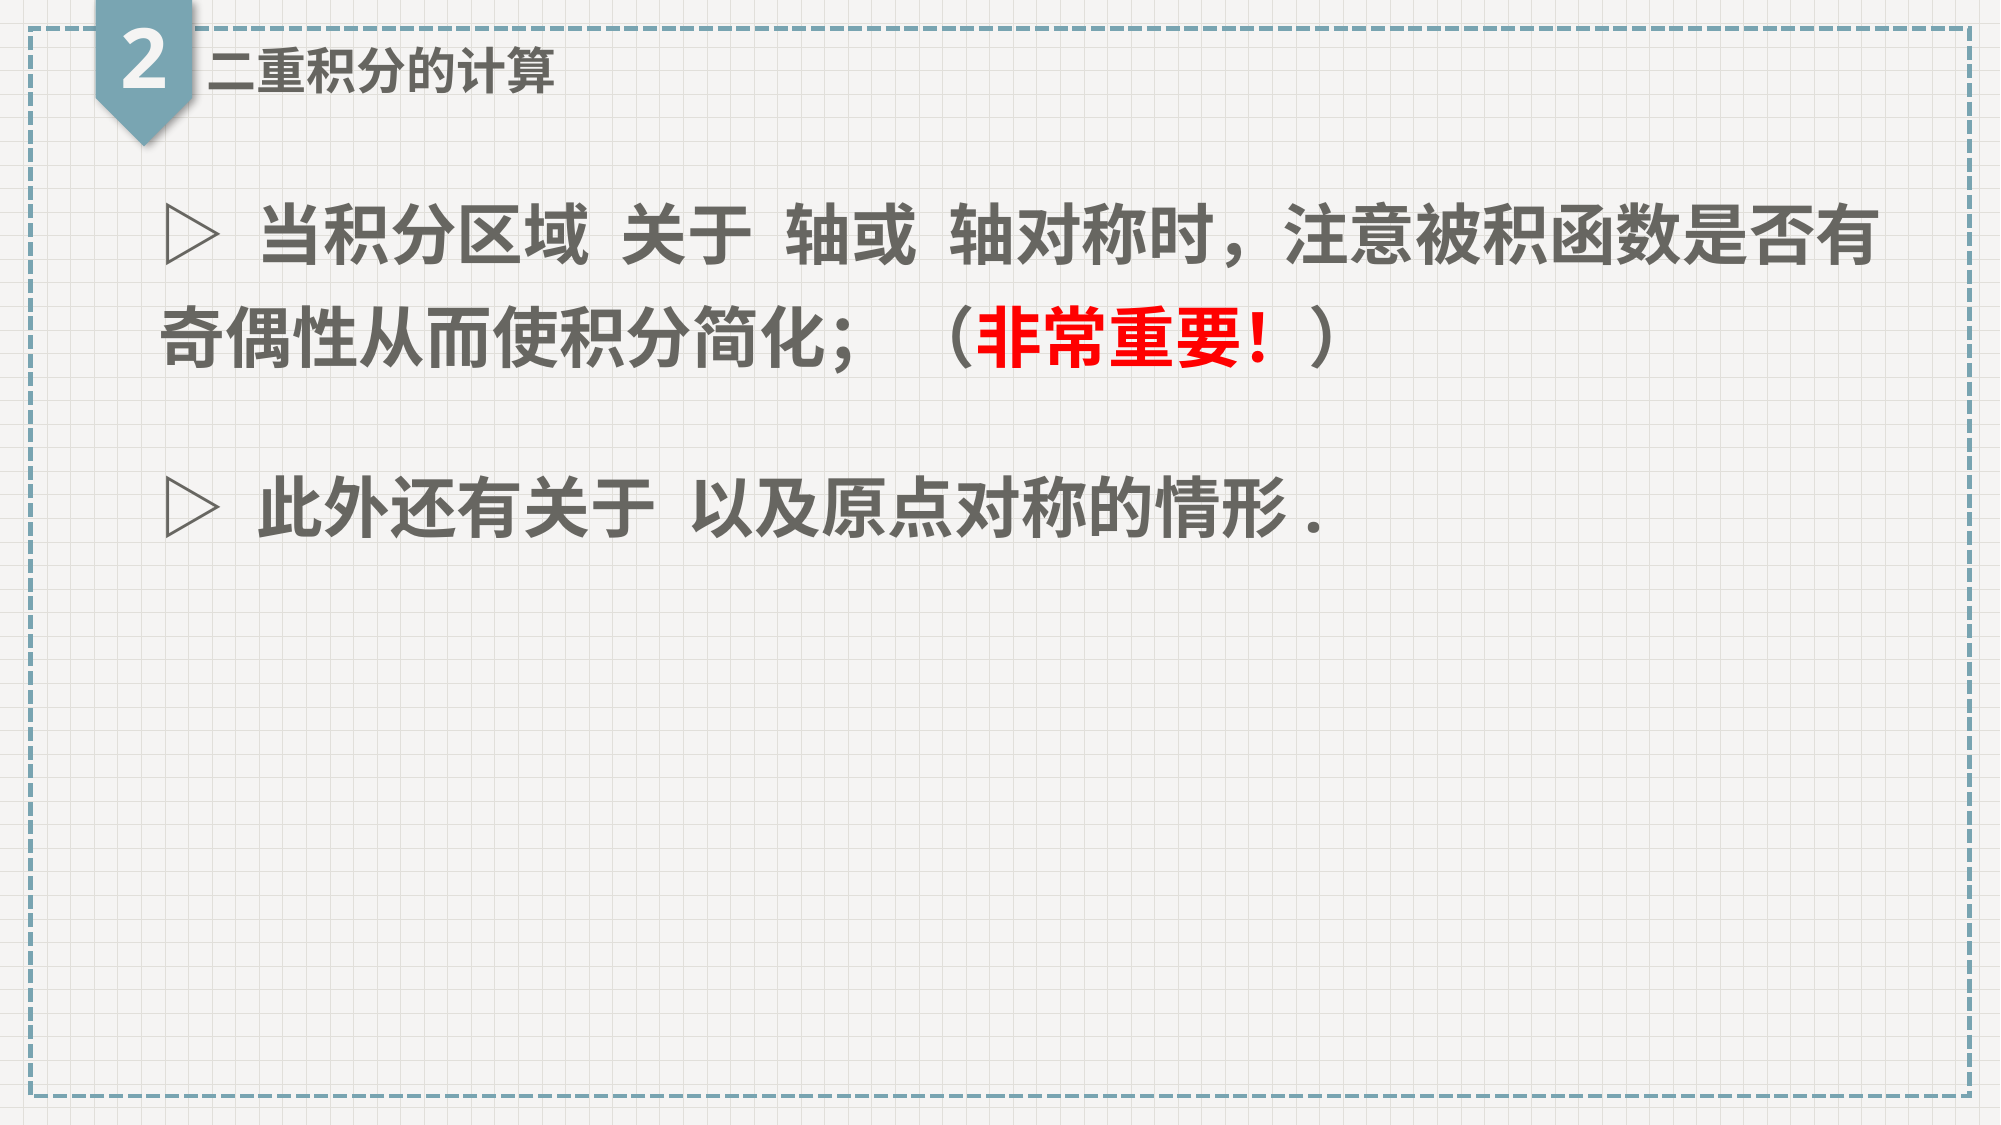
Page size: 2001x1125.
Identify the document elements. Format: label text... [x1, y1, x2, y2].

list 二重积分的计算 [192, 35, 883, 112]
list 2 [95, 0, 193, 123]
